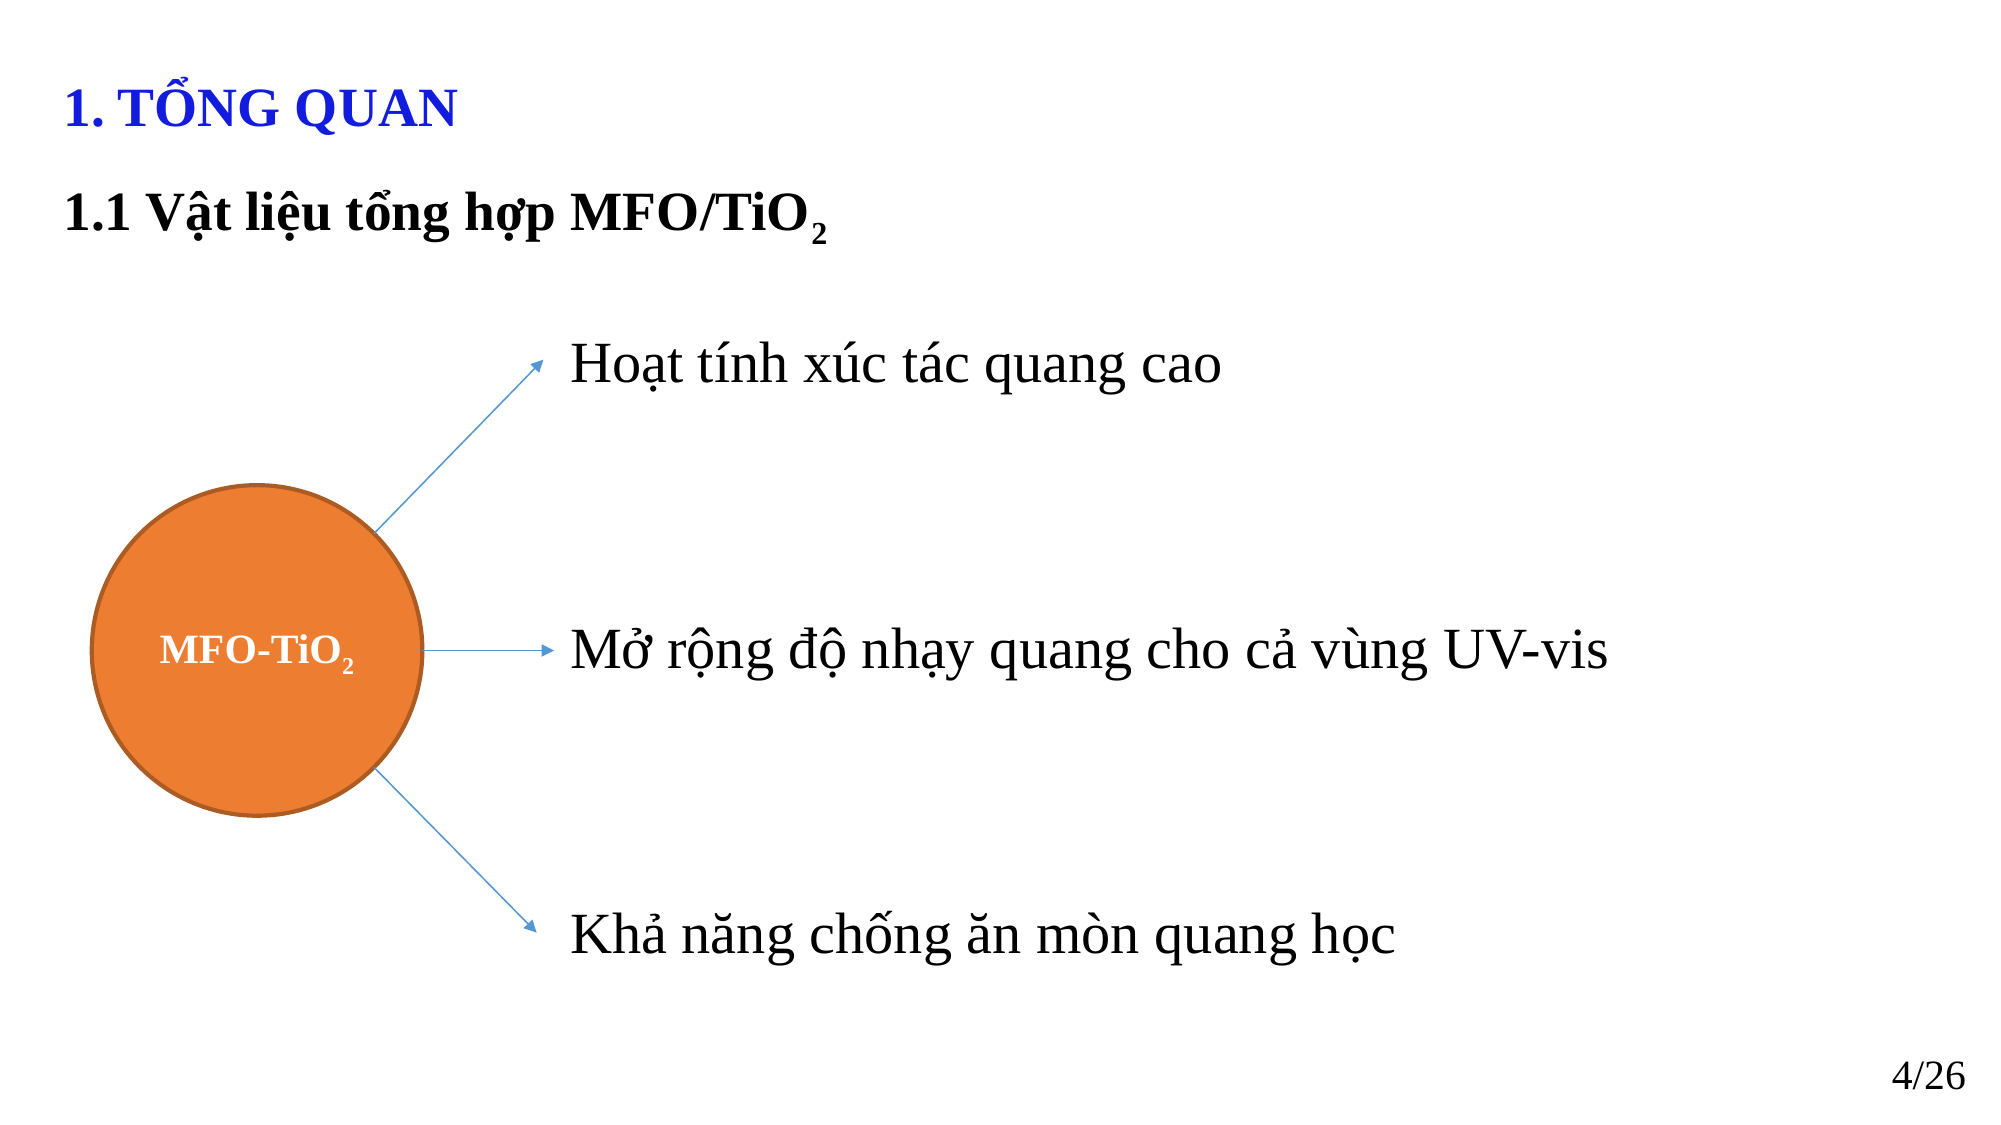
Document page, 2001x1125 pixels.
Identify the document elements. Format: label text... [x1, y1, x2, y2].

title 1. TỔNG QUAN 1.1 Vật liệu tổng hợp MFO/TiO2 [48, 29, 1244, 426]
slide_number ‹#›/26 [1514, 1042, 1982, 1103]
text_box MFO-TiO2 [91, 485, 423, 816]
text_box Mở rộng độ nhạy quang cho cả vùng UV-vis [555, 602, 1654, 688]
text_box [373, 767, 537, 933]
text_box Hoạt tính xúc tác quang cao [555, 316, 1244, 402]
text_box Khả năng chống ăn mòn quang học [555, 887, 1420, 973]
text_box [373, 359, 544, 534]
